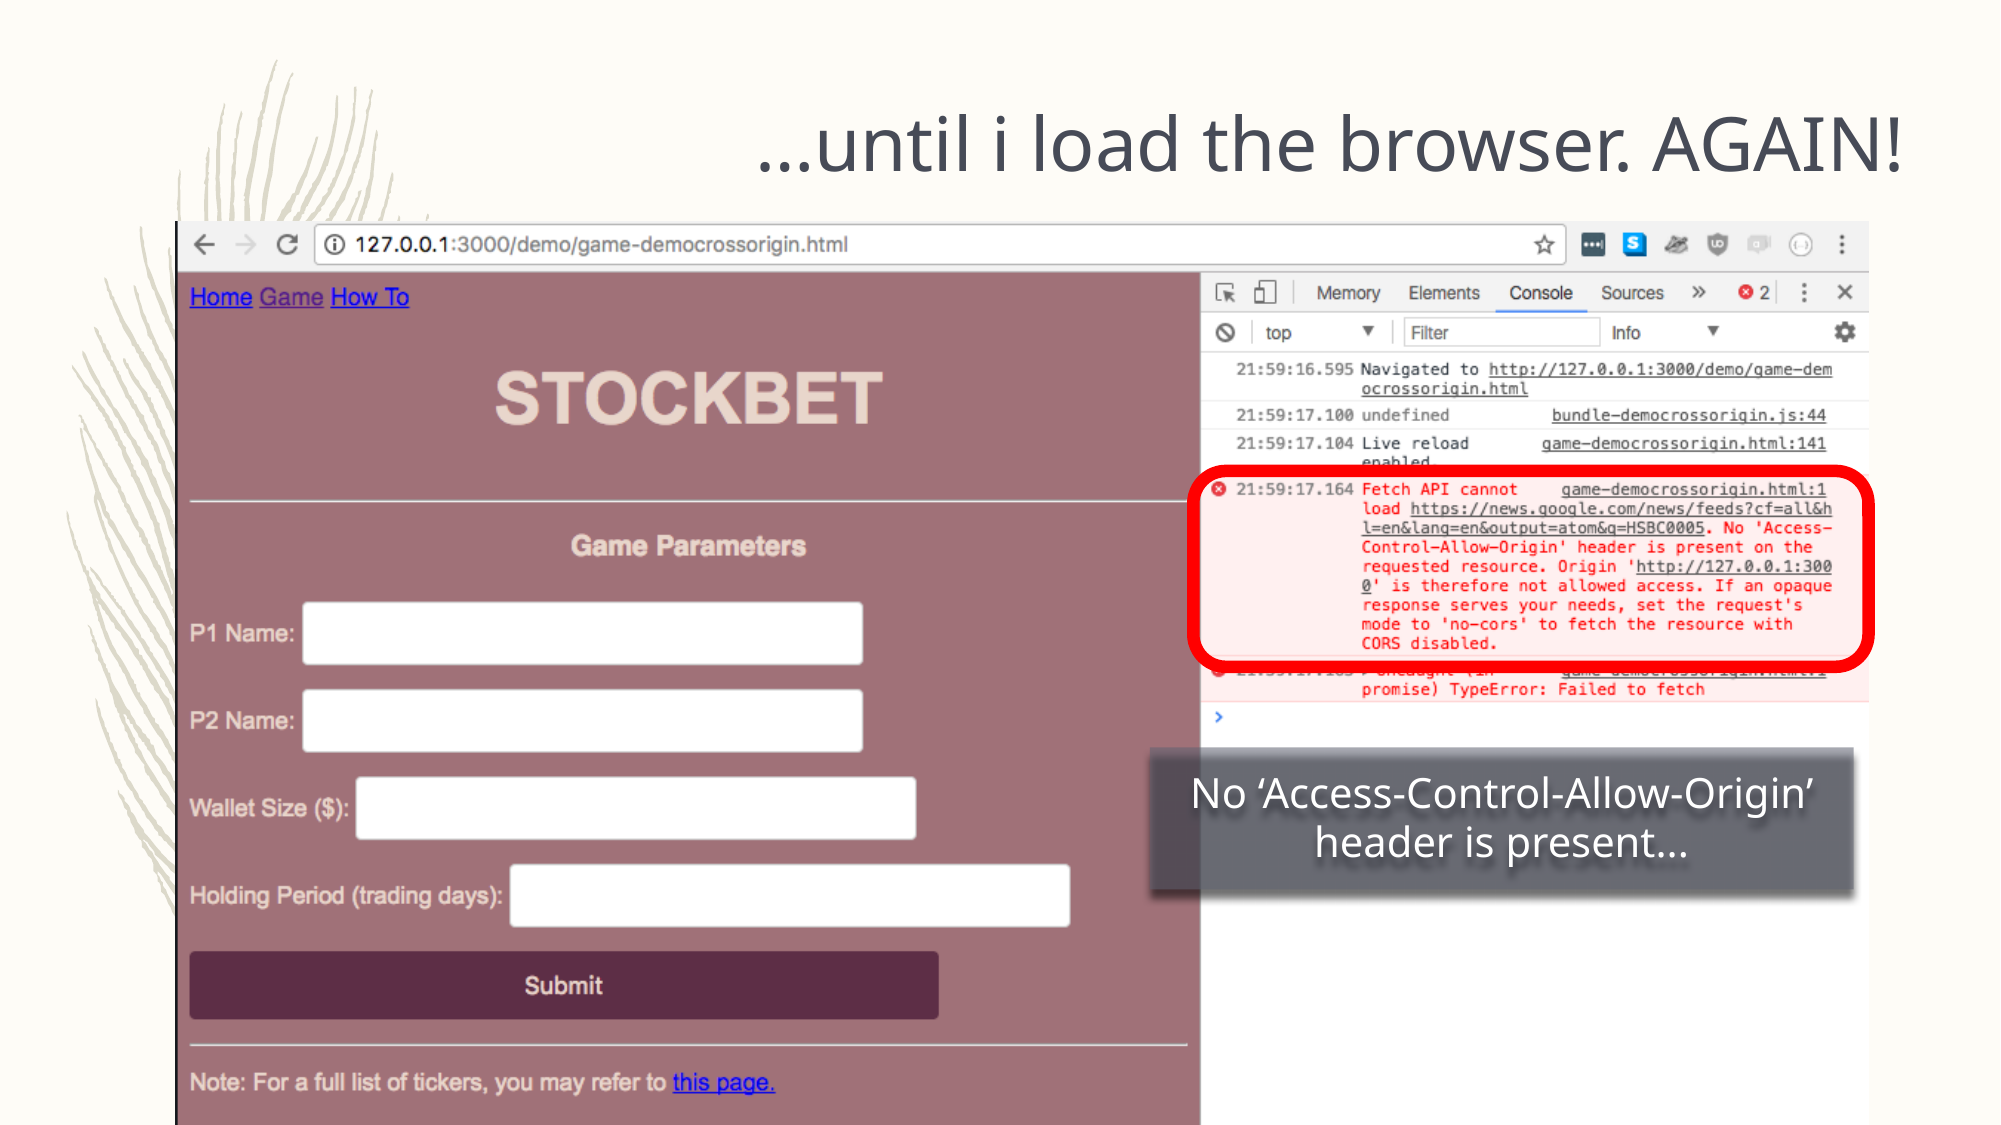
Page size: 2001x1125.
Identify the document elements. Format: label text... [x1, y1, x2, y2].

text_box …until i load the browser. AGAIN! [62, 93, 1920, 350]
picture [174, 220, 1869, 1125]
